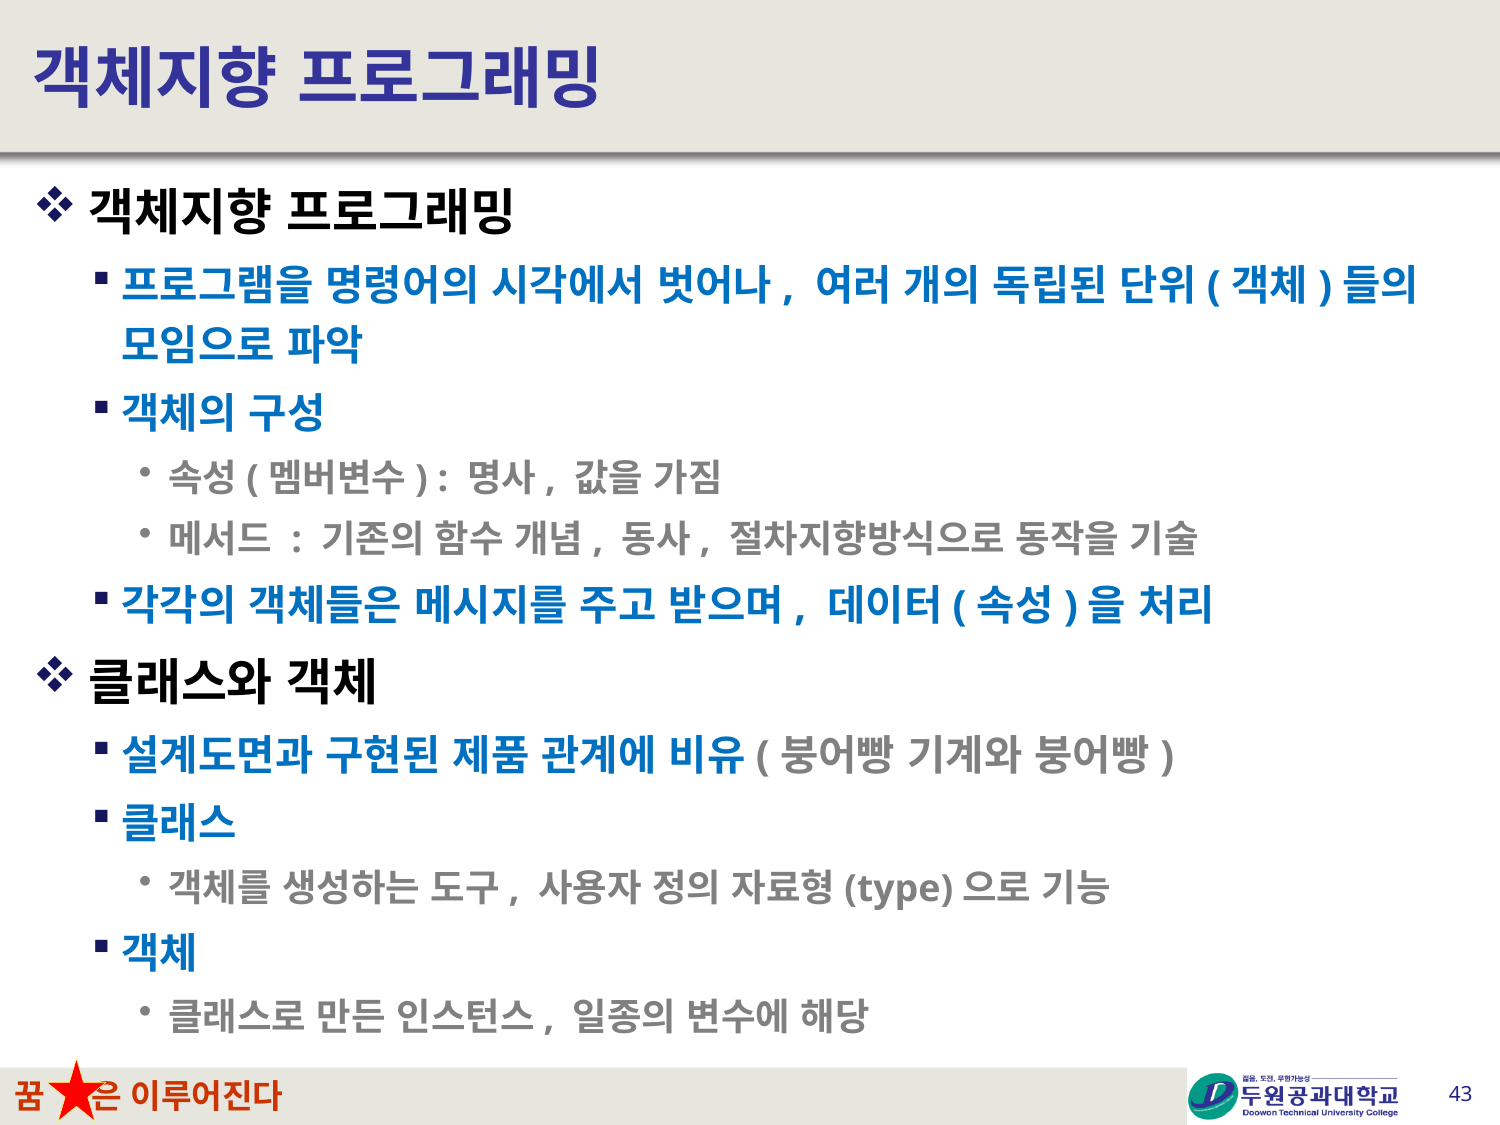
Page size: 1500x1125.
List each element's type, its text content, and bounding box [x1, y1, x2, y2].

picture [0, 1066, 1400, 1125]
list 객체지향 프로그래밍 프로그램을 명령어의 시각에서 벗어나, 여러 개의 독립된 단위(객체)들의 모임으로 파악 객체의 구성 속성(멤버변수) : 명사, 값을 가짐 메서드 : 기존의 함수 개념, 동사, 절차지향방식으로 동작을 기술 각각의 객체들은 메시지를 주고 받으며, 데이터(속성)을 처리 클래스와 객체 설계도면과 구현된 제품 관계에 비유(붕어빵 기계와 붕어빵) 클래스 객체를 생성하는 도구, 사용자 정의 자료형(type)으로 기능 객체 클래스로 만든 인스턴스, 일종의 변수에 해당 [17, 160, 1487, 1067]
title 객체지향 프로그래밍 [17, 8, 1483, 142]
slide_number 43 [1399, 1071, 1488, 1119]
picture [0, 0, 1500, 173]
picture [100, 1085, 113, 1090]
